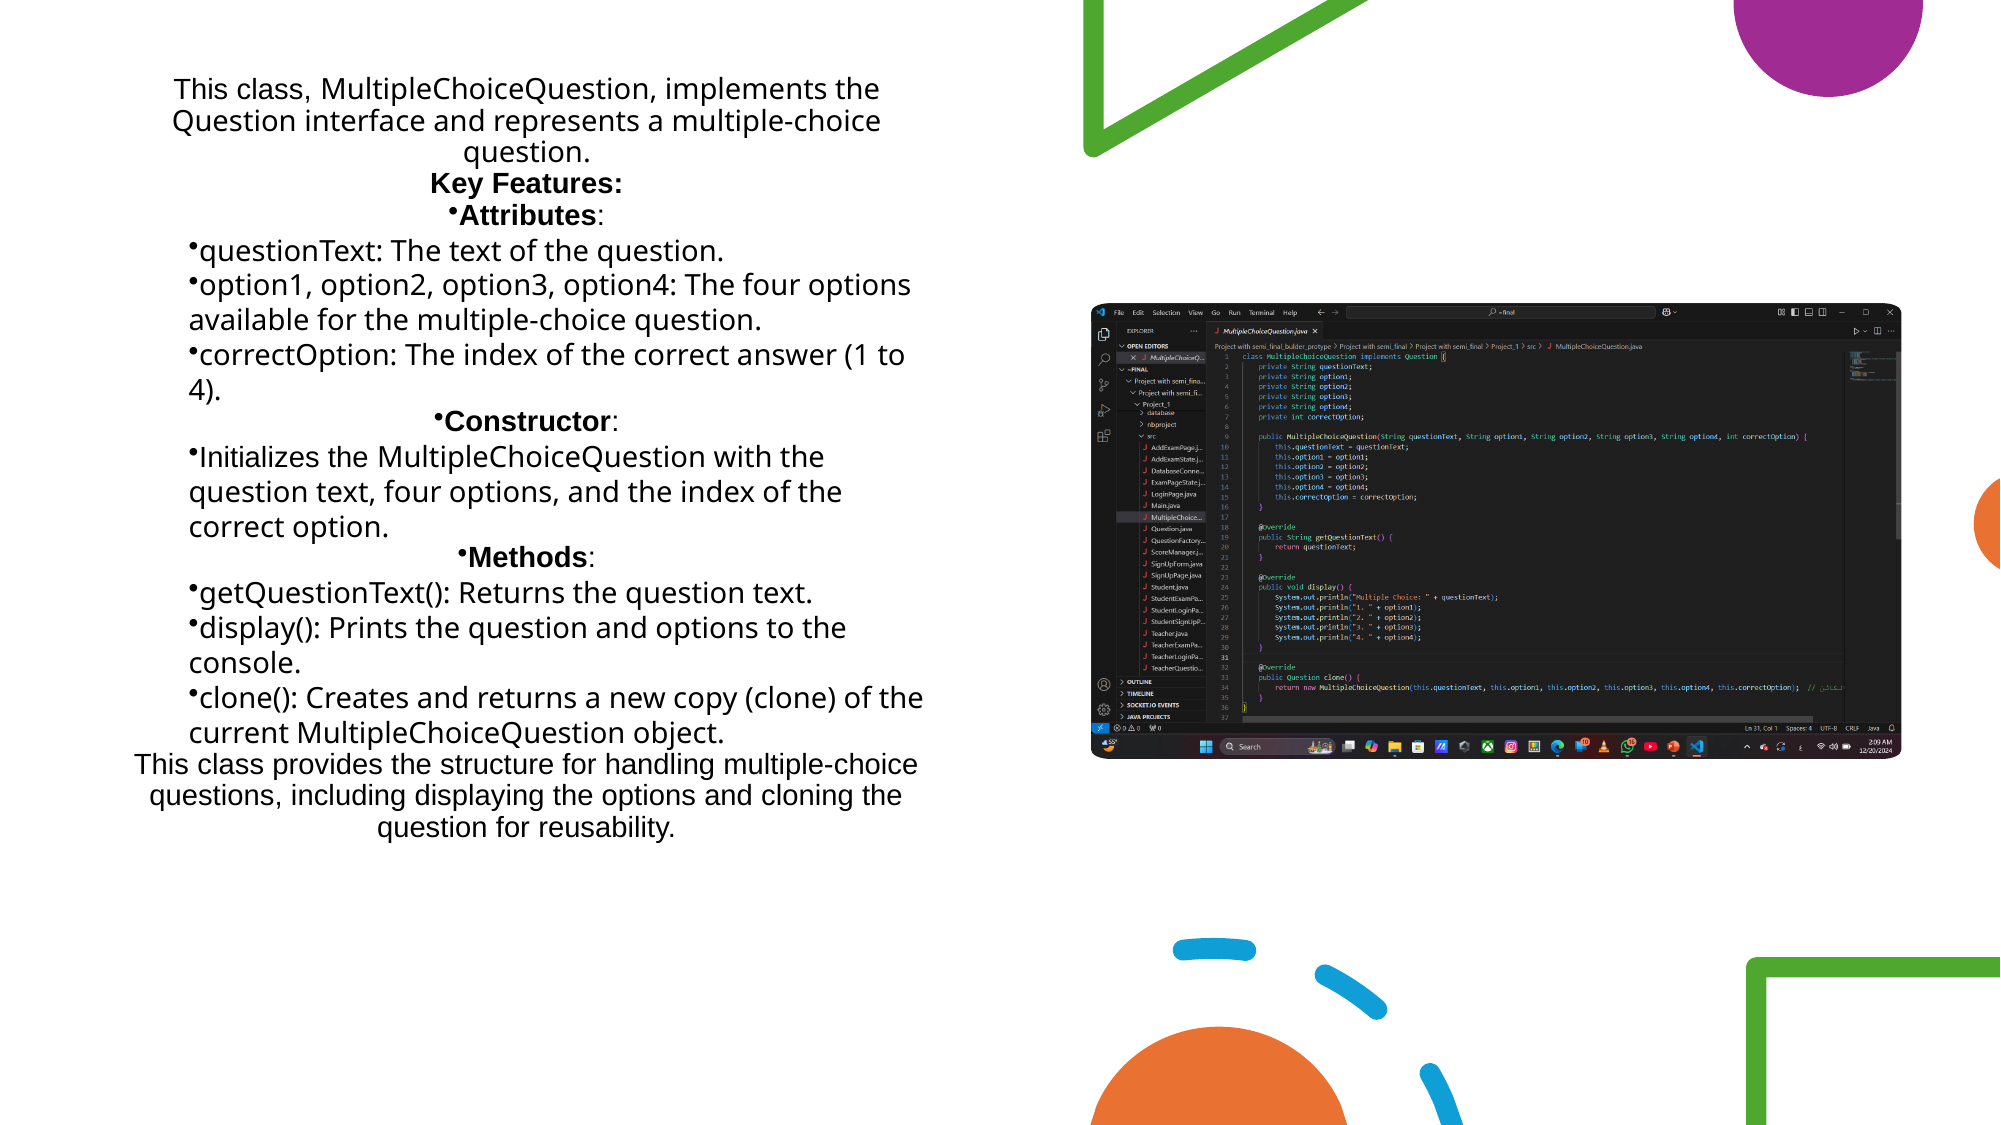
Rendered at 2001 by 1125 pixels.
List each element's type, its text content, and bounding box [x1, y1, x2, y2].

title This class, MultipleChoiceQuestion, implements the Question interface and represents a multiple-choice question. Key Features: Attributes: questionText: The text of the question. option1, option2, option3, option4: The four options available for the multiple-choice question. correctOption: The index of the correct answer (1 to 4). Constructor: Initializes the MultipleChoiceQuestion with the question text, four options, and the index of the correct option. Methods: getQuestionText(): Returns the question text. display(): Prints the question and options to the console. clone(): Creates and returns a new copy (clone) of the current MultipleChoiceQuestion object. This class provides the structure for handling multiple-choice questions, including displaying the options and cloning the question for reusability. [98, 326, 956, 851]
picture [1090, 302, 1902, 760]
text_box [1972, 476, 2000, 571]
text_box [1172, 937, 1257, 961]
text_box [1083, 0, 1369, 158]
text_box [1088, 1025, 1349, 1125]
text_box [1419, 1063, 1464, 1125]
text_box [1731, 0, 1925, 99]
text_box [1746, 957, 2000, 1125]
text_box [1314, 964, 1388, 1020]
text_box [0, 0, 2000, 1125]
